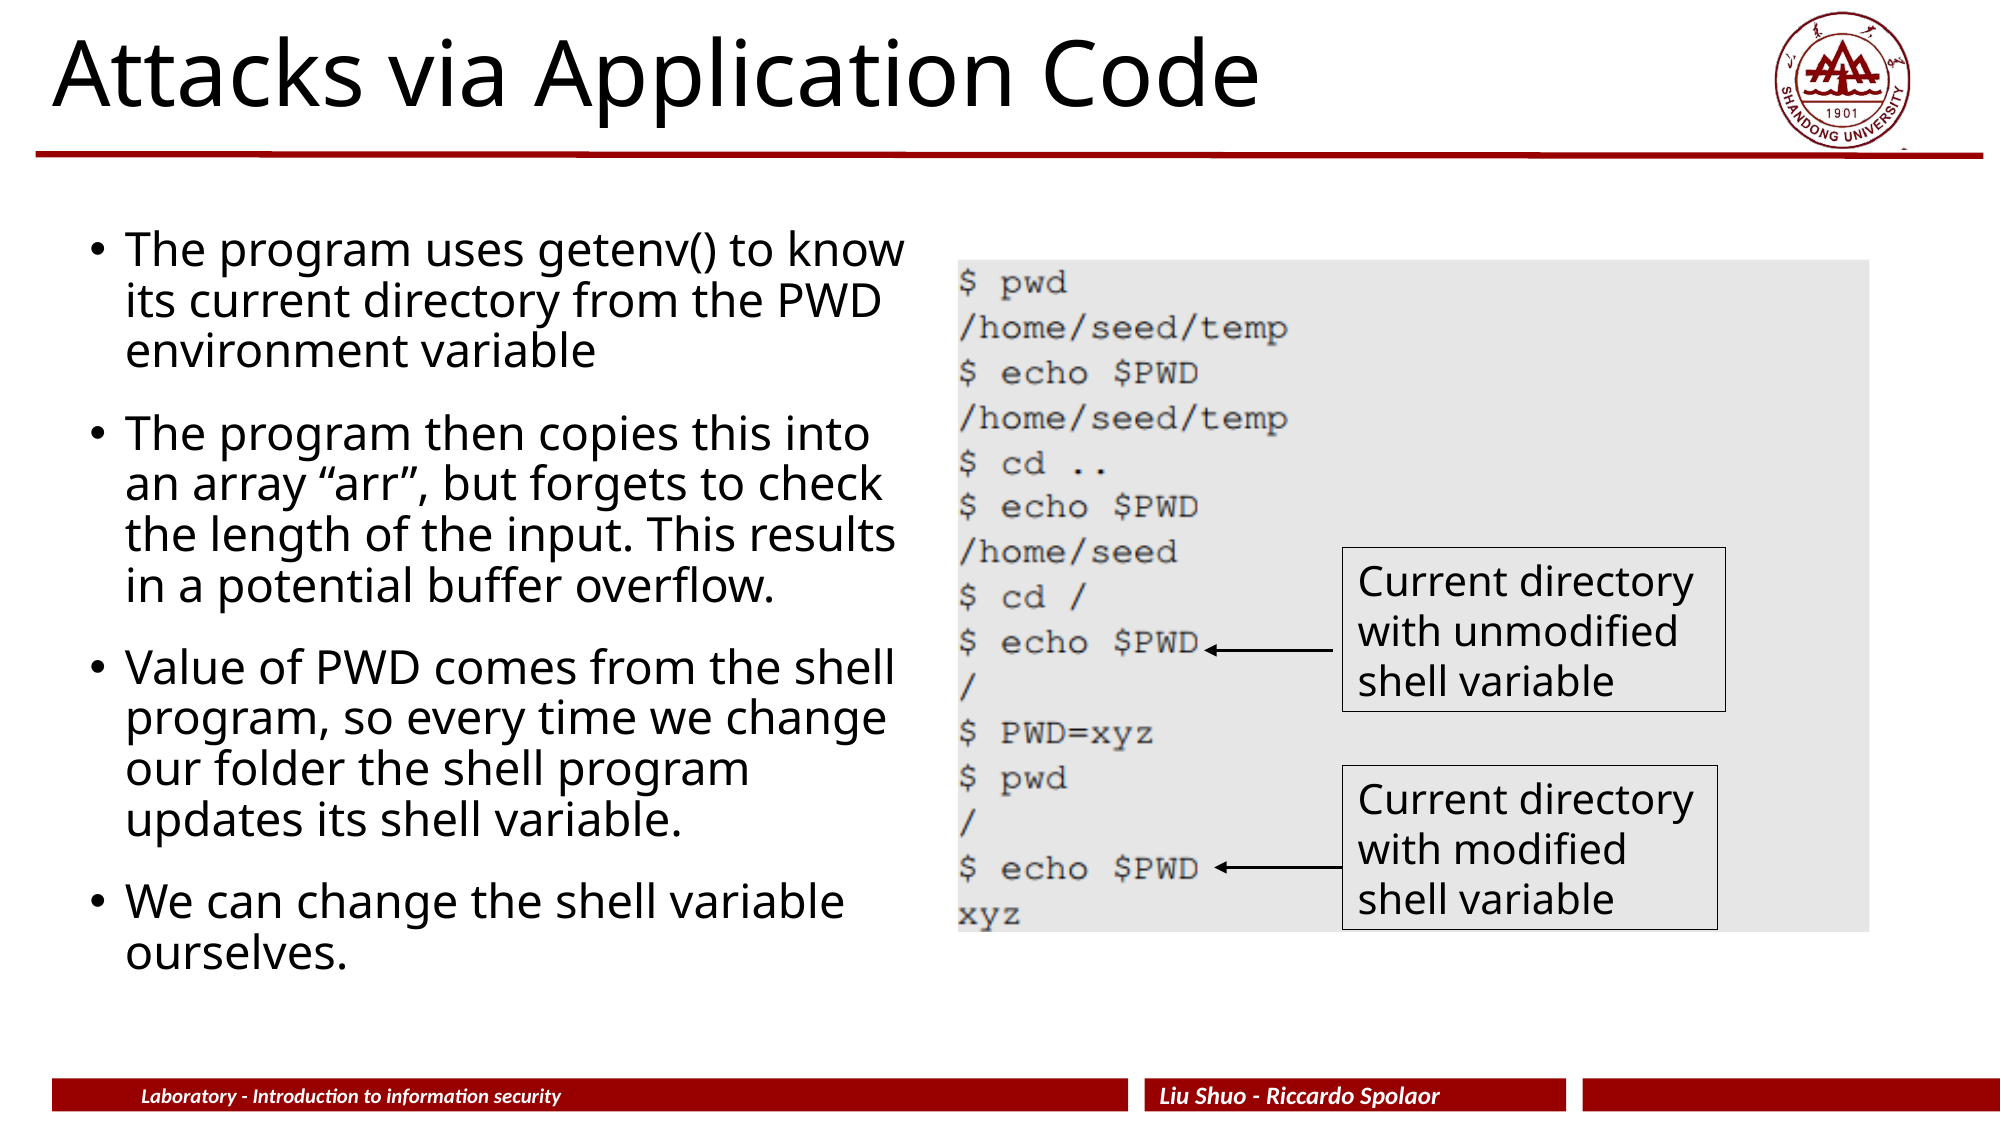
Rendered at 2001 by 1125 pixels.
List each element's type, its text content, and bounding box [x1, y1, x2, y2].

picture [1774, 10, 1911, 150]
picture [957, 252, 1870, 932]
list The program uses getenv() to know its current directory from the PWD environment variable The program then copies this into an array “arr”, but forgets to check the length of the input. This results in a potential buffer overflow. Value of PWD comes from the shell program, so every time we change our folder the shell program updates its shell variable. We can change the shell variable ourselves. [74, 218, 948, 997]
title Attacks via Application Code [37, 4, 1763, 149]
